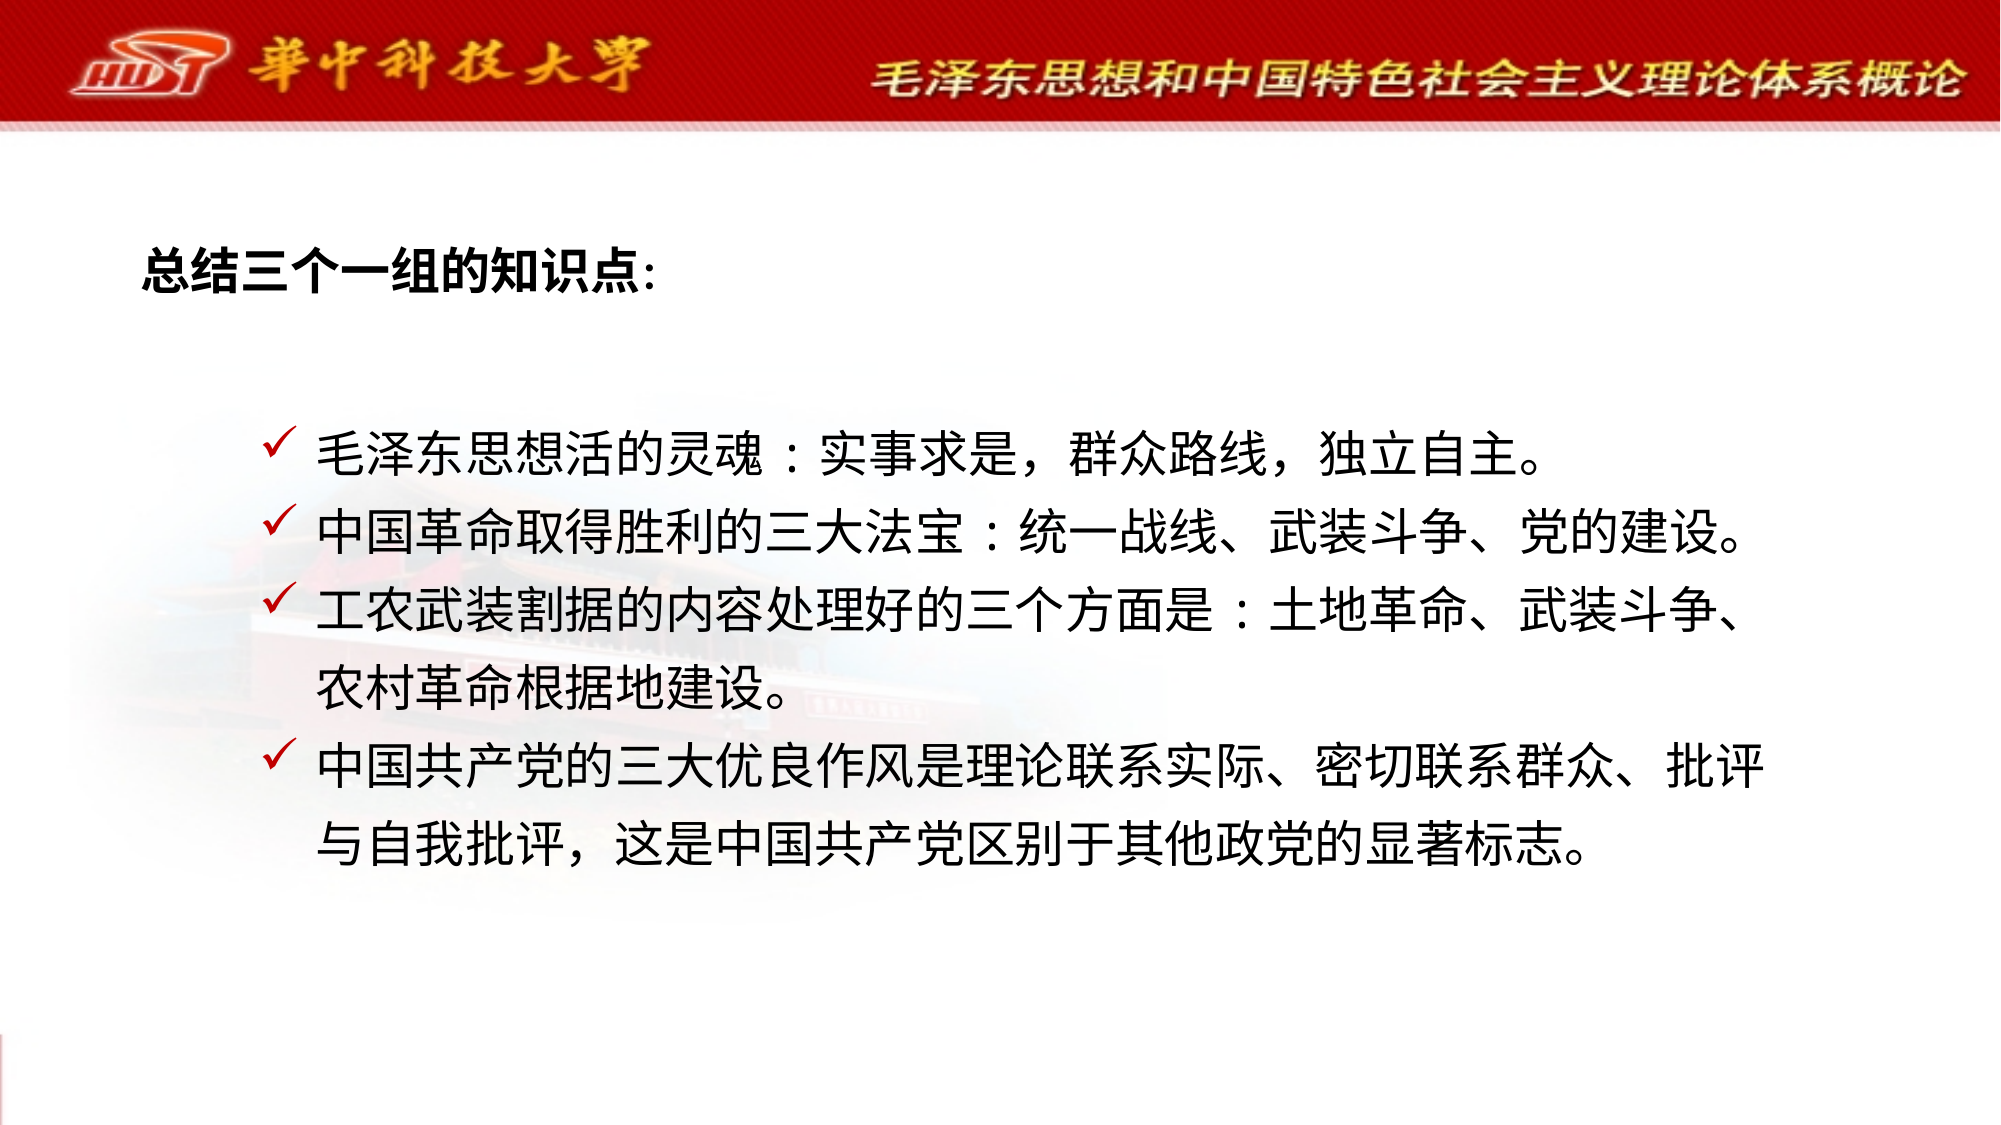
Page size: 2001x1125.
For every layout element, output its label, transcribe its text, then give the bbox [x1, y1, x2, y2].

picture [0, 0, 2001, 1125]
text_box 总结三个一组的知识点： [125, 231, 793, 307]
text_box 毛泽东思想活的灵魂:实事求是，群众路线，独立自主。 中国革命取得胜利的三大法宝:统一战线、武装斗争、党的建设。 工农武装割据的内容处理好的三个方面是:土地革命、武装斗争、农村革命根据地建设。 中国共产党的三大优良作风是理论联系实际、密切联系群众、批评与自我批评，这是中国共产党区别于其他政党的显著标志。 [244, 397, 1827, 880]
